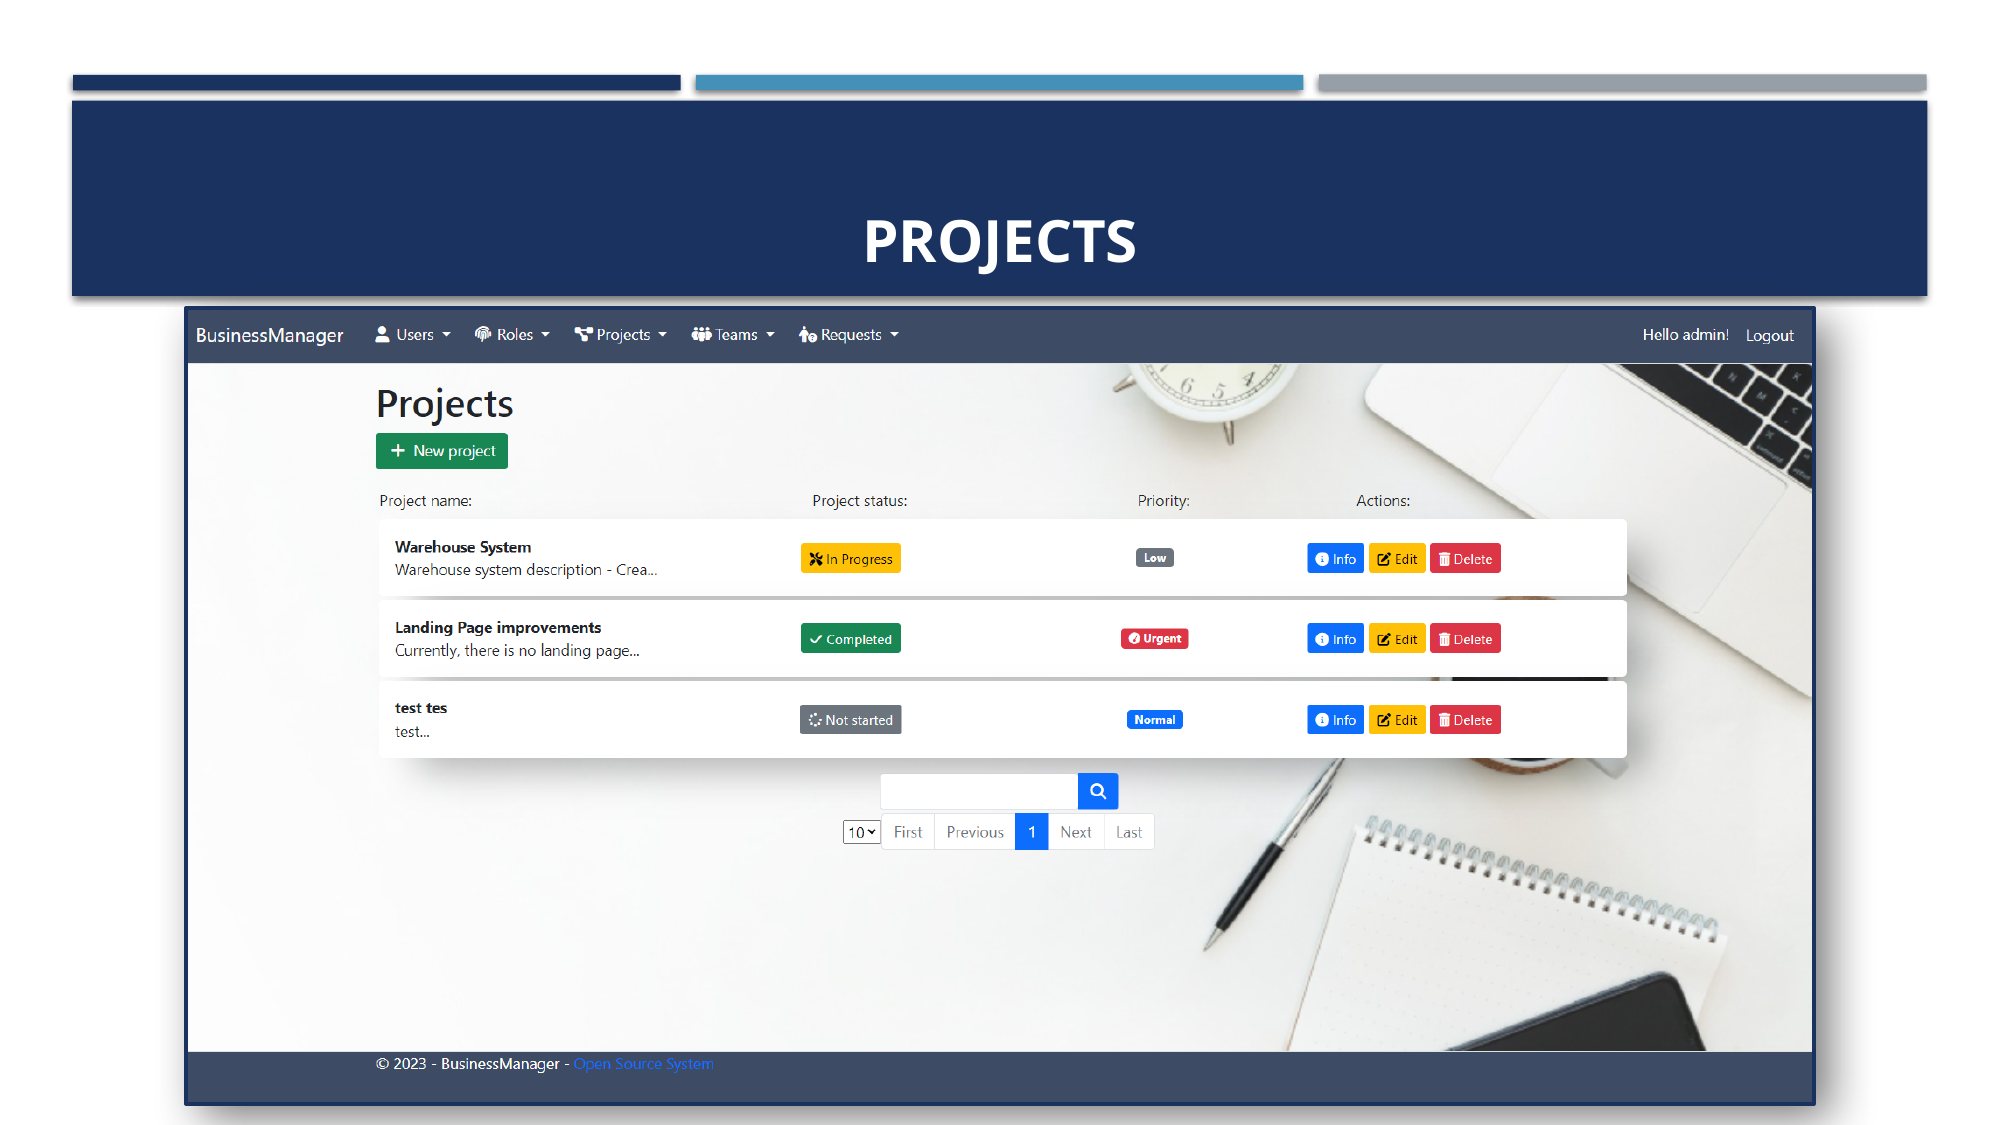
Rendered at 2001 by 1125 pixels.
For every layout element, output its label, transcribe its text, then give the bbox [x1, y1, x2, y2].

title PROJECTS [95, 115, 1905, 282]
picture [187, 309, 1813, 1103]
